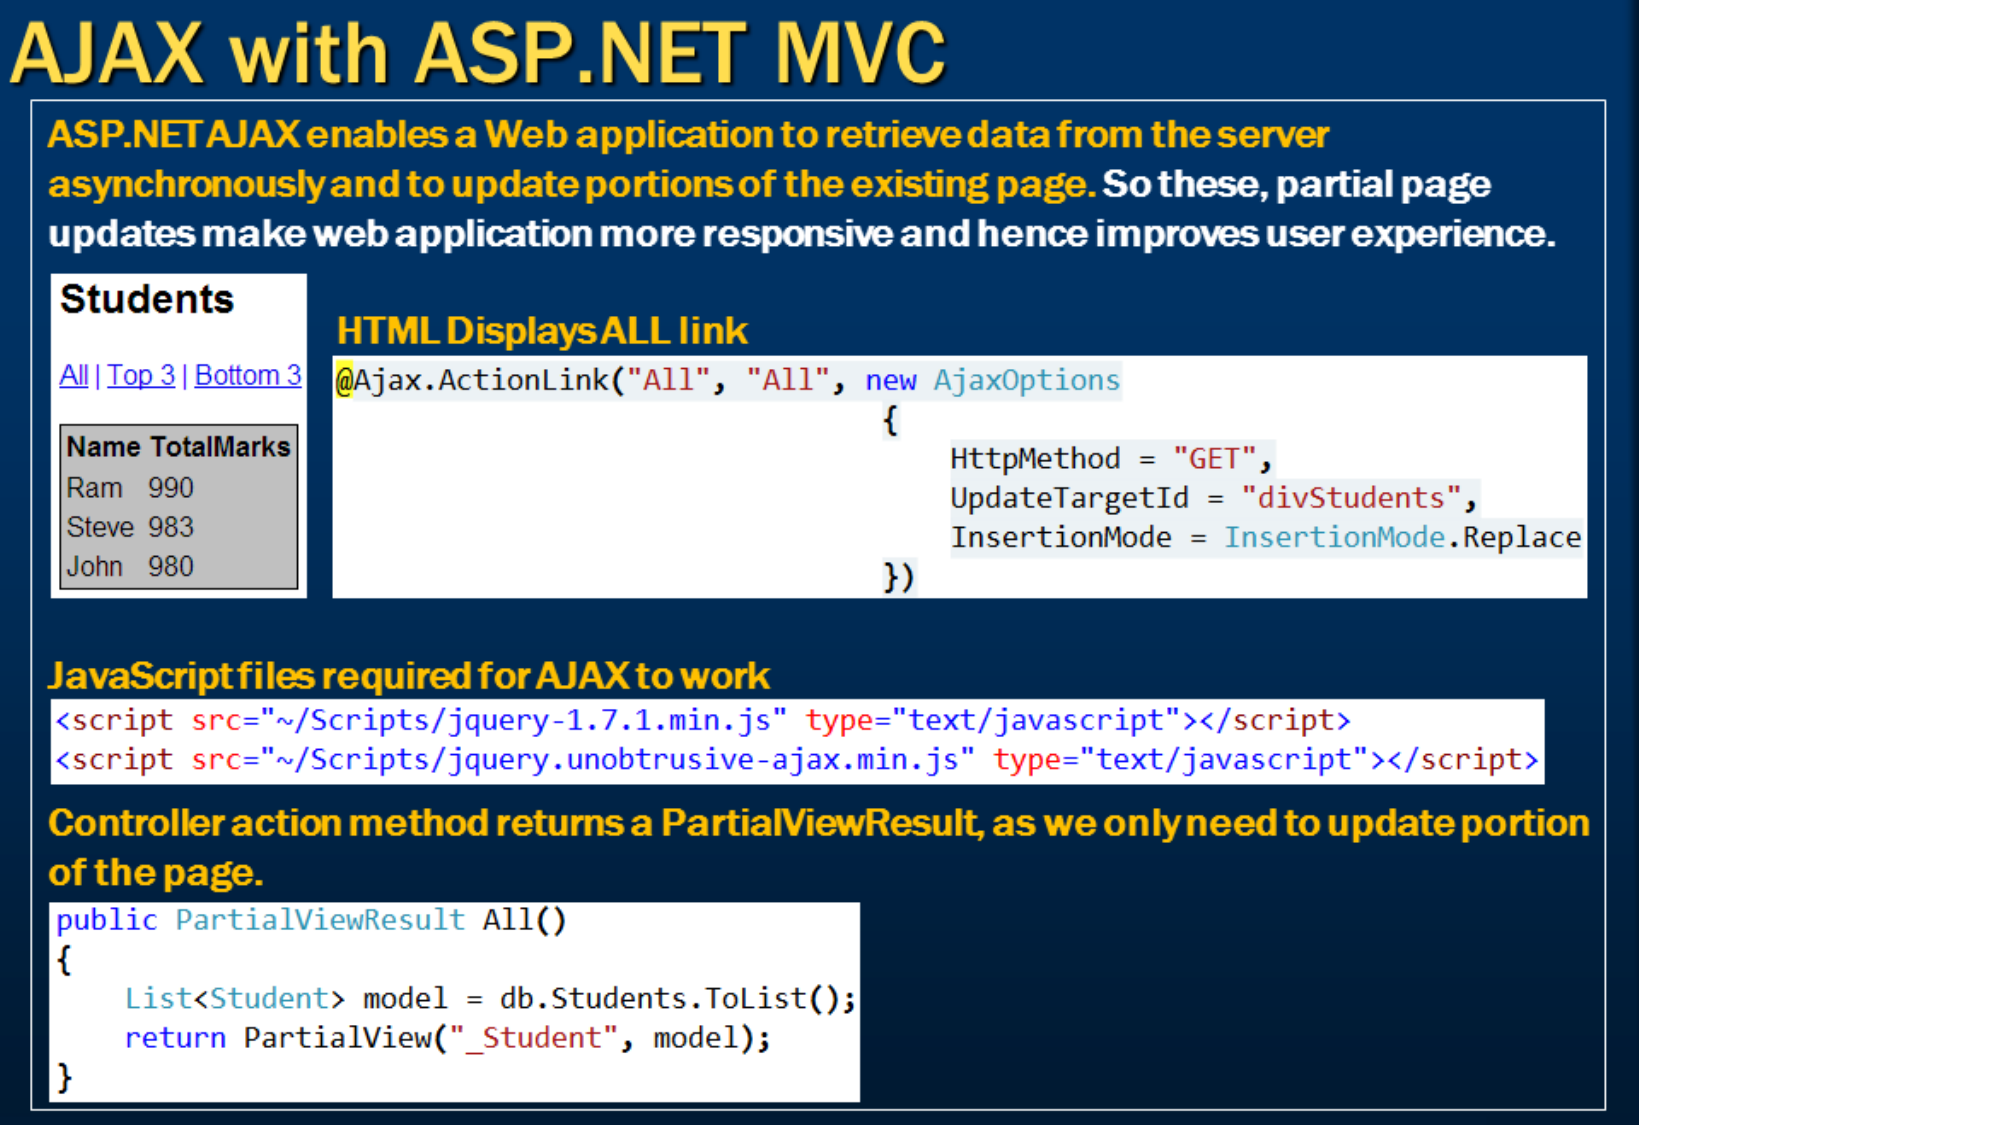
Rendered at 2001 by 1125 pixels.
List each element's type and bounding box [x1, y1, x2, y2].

list [0, 0, 1639, 1125]
